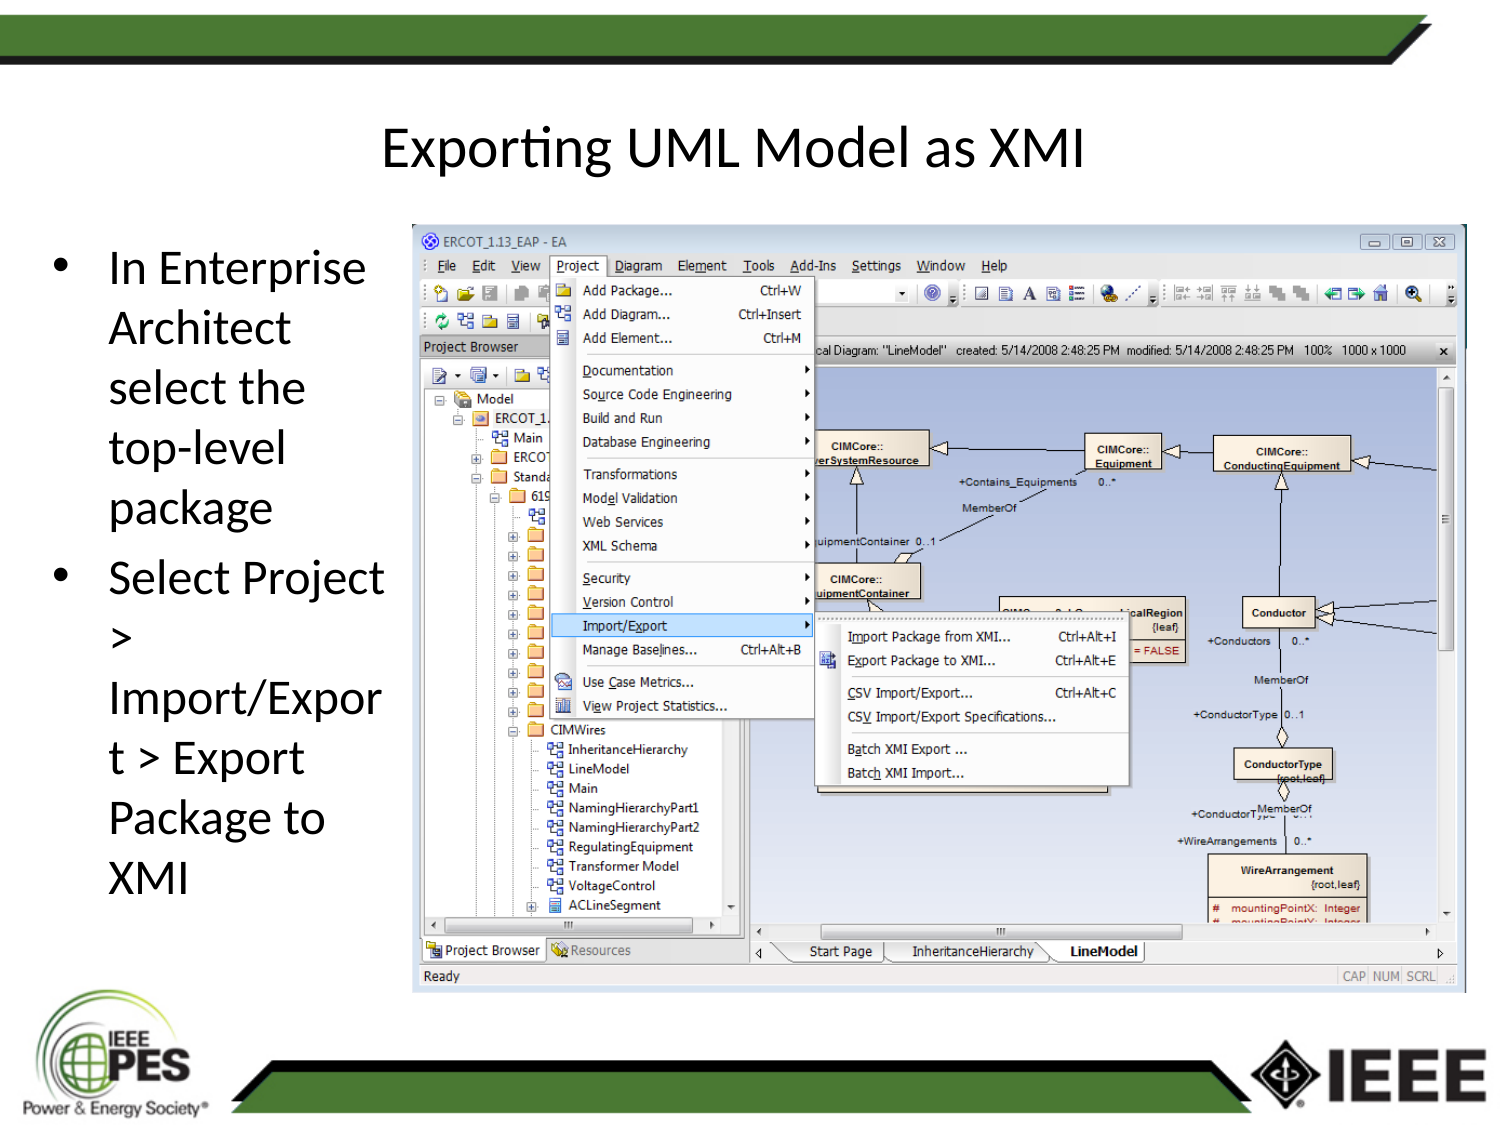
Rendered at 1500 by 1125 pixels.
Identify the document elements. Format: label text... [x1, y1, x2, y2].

title Exporting UML Model as XMI [49, 99, 1420, 188]
list In Enterprise Architect select the top-level package Select Project > Import/Export > Export Package to XMI [36, 226, 408, 953]
picture [0, 0, 1500, 1125]
